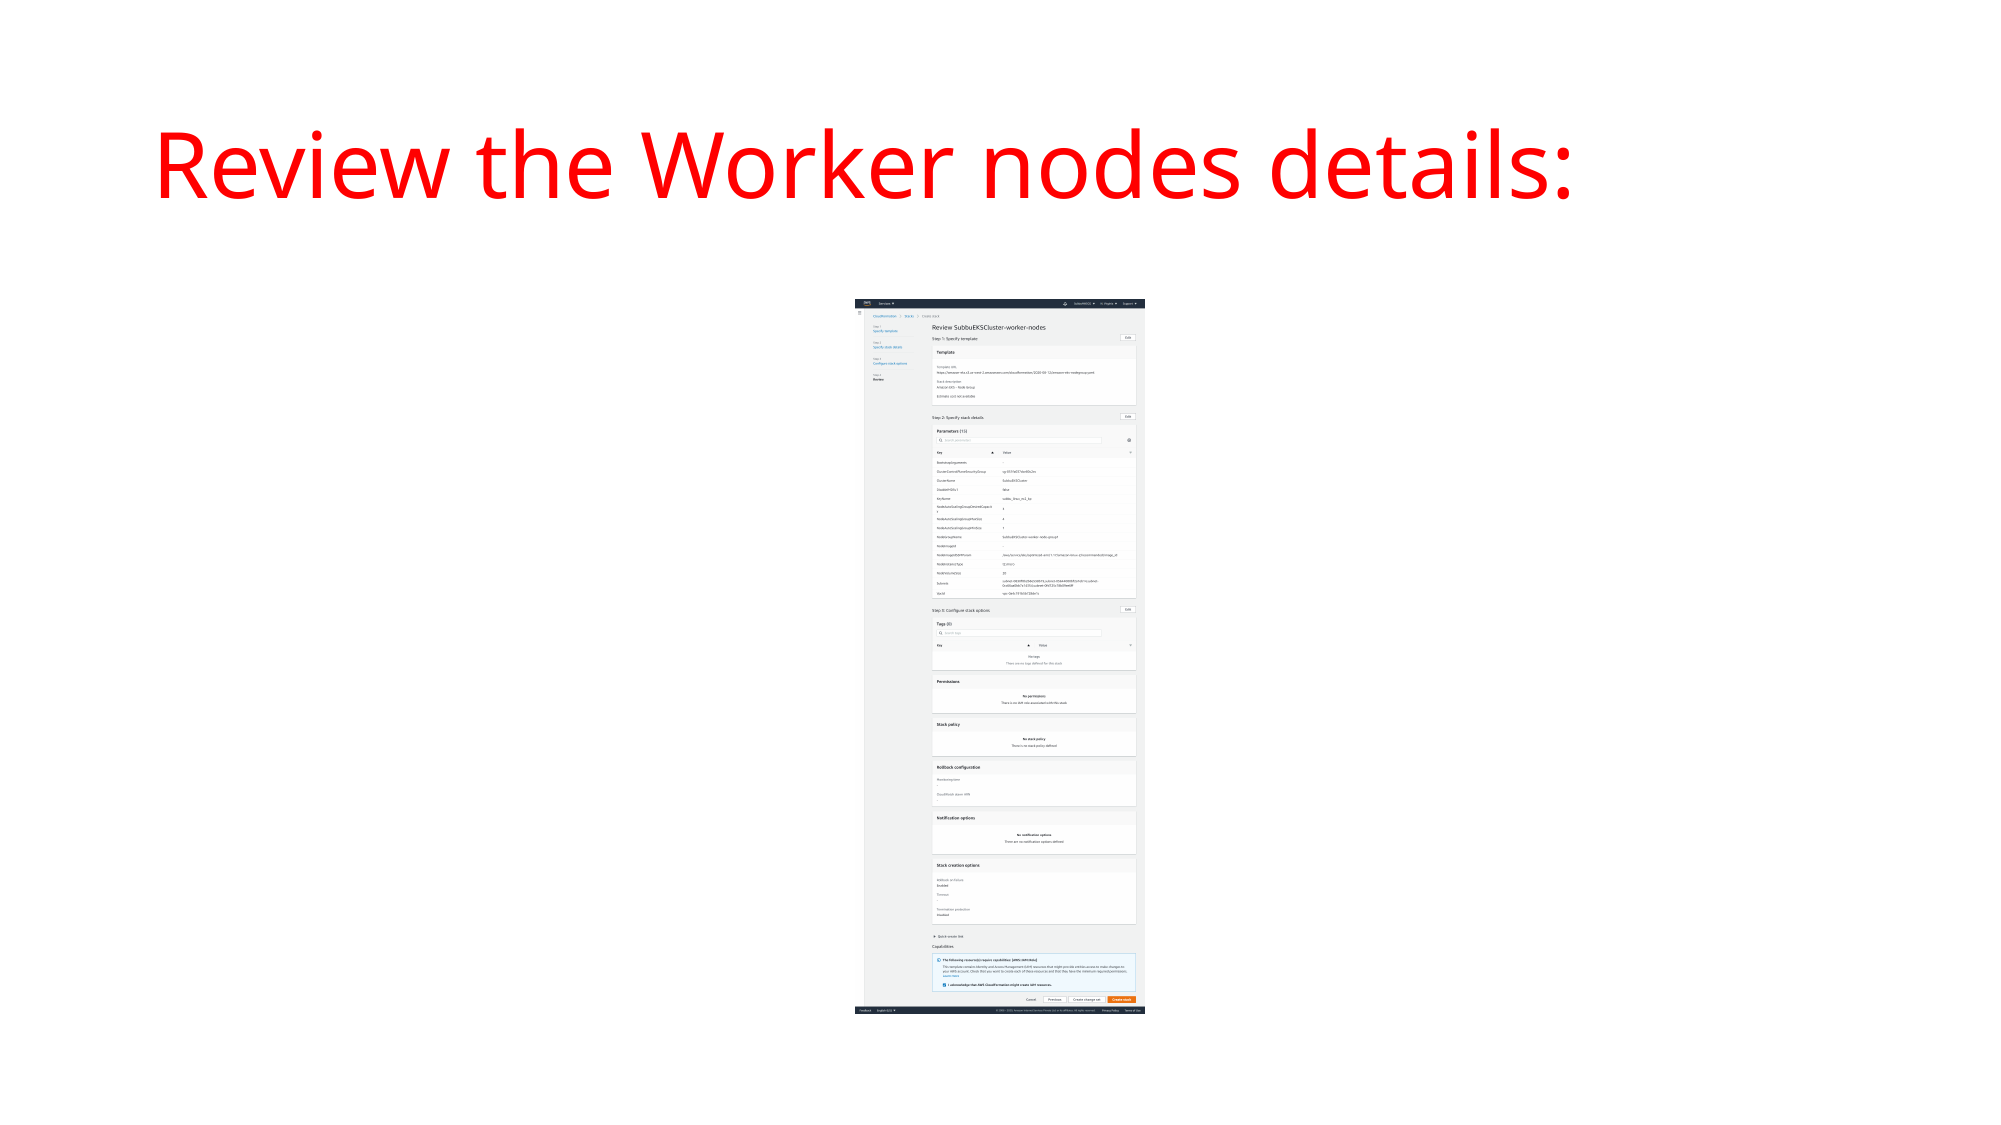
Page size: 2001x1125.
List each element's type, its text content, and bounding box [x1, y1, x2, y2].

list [855, 299, 1145, 1014]
title Review the Worker nodes details: [137, 59, 1863, 278]
